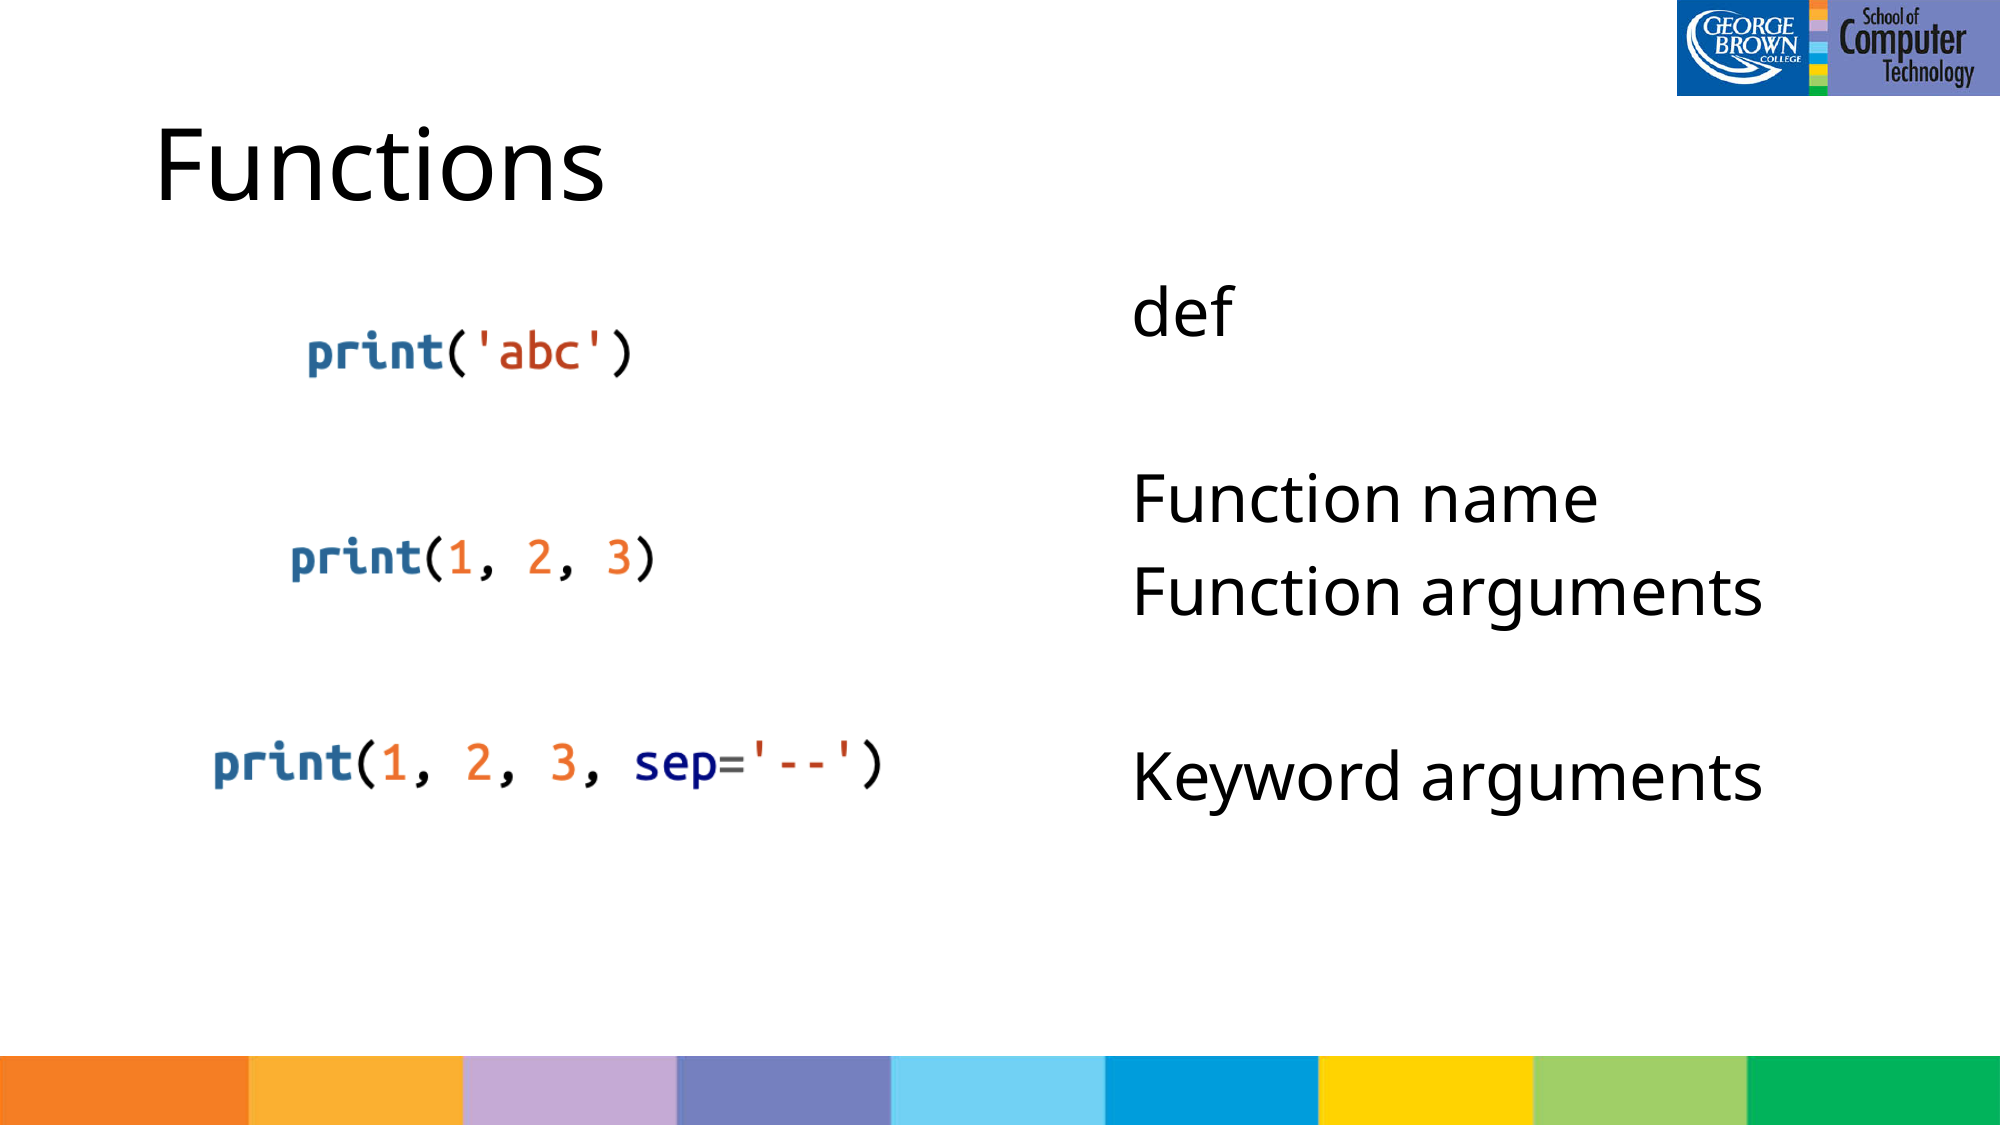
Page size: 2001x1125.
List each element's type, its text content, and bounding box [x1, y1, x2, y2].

picture [192, 726, 907, 809]
picture [1318, 1056, 2000, 1125]
picture [0, 1056, 1105, 1125]
title Functions [137, 59, 1863, 278]
picture [1677, 0, 2000, 96]
picture [279, 312, 657, 399]
list def Function name Function arguments Keyword arguments [1116, 271, 1942, 986]
picture [274, 519, 682, 607]
